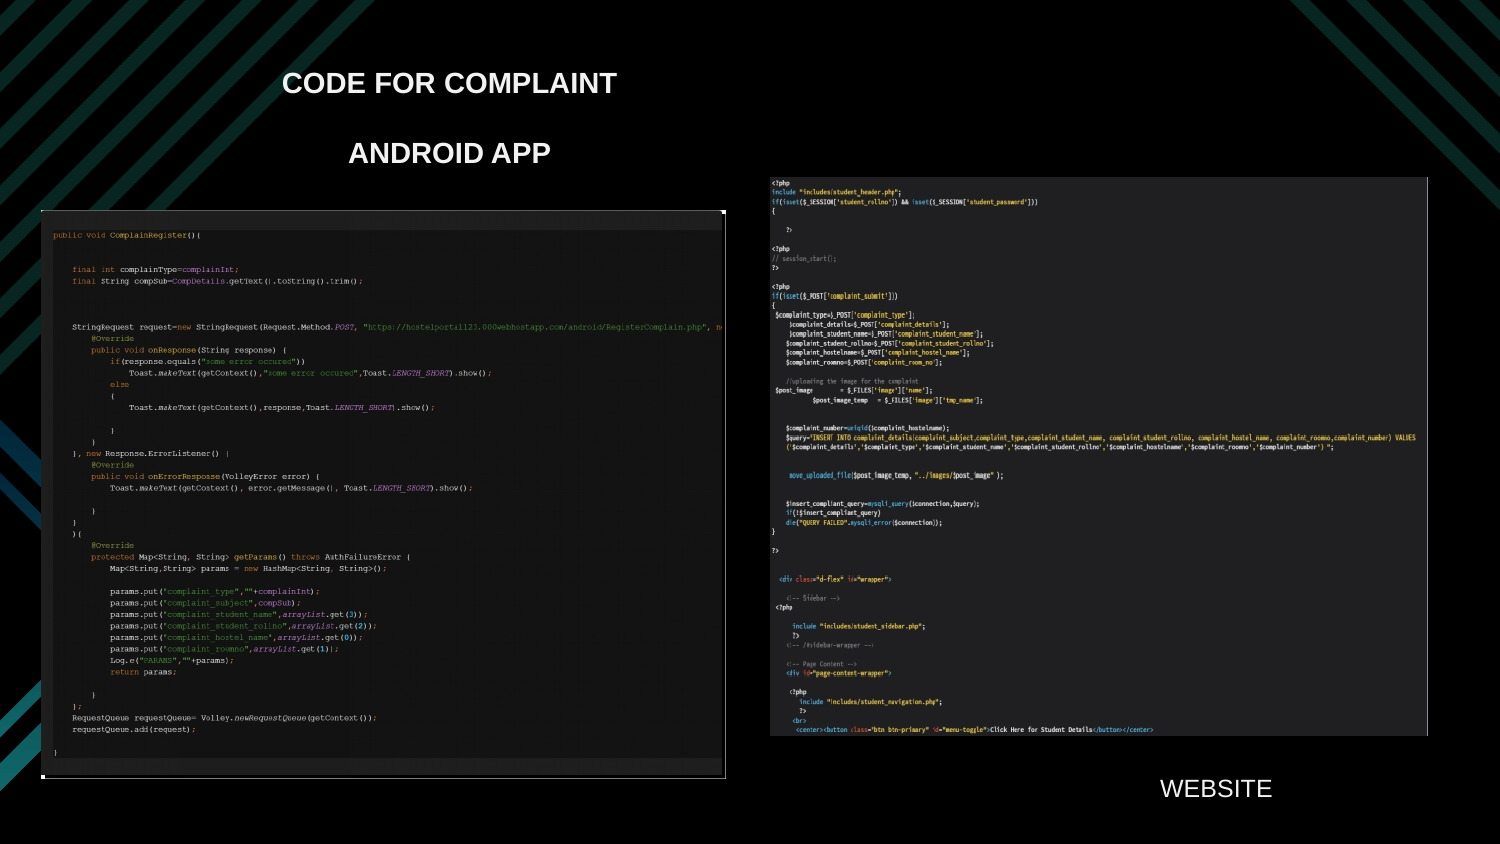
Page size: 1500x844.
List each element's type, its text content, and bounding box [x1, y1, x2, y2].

picture [40, 209, 726, 779]
text_box CODE FOR COMPLAINT ANDROID APP [32, 56, 725, 177]
text_box WEBSITE [725, 0, 1500, 841]
picture [769, 177, 1428, 736]
